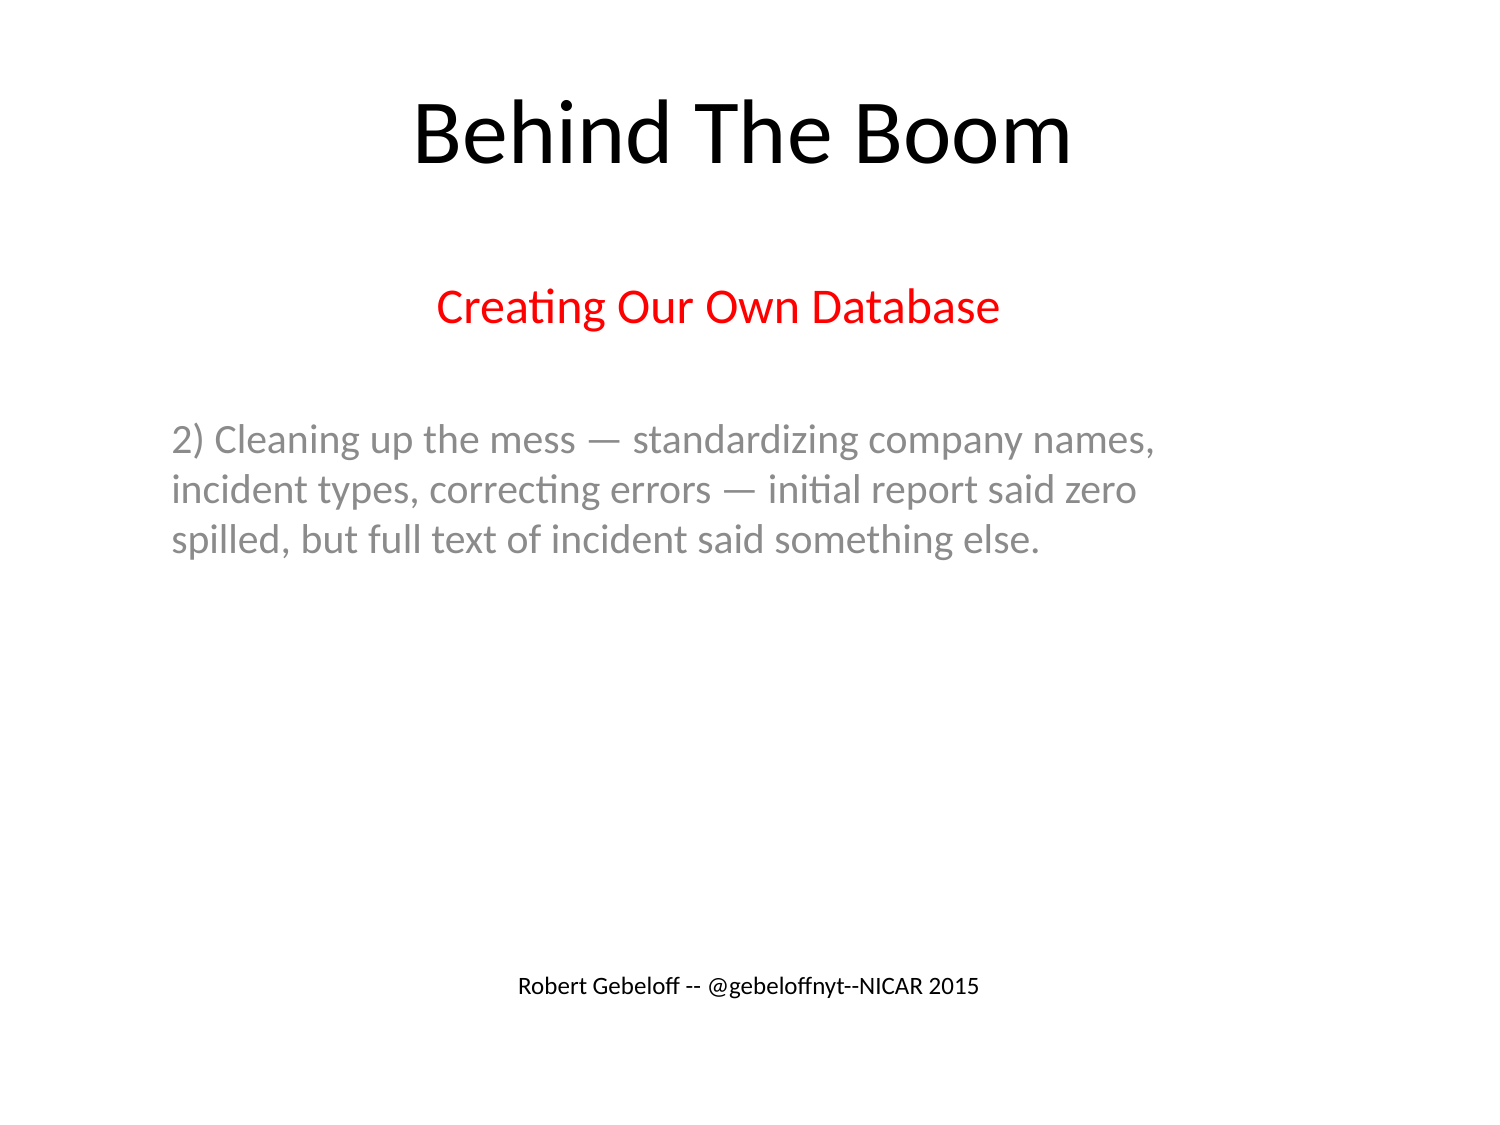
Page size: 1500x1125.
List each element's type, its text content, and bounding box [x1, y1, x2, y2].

text_box Robert Gebeloff -- @gebeloffnyt--NICAR 2015 [125, 961, 1374, 1007]
subtitle Creating Our Own Database 2) Cleaning up the mess — standardizing company names, incident types, correcting errors — initial report said zero spilled, but full text of incident said something else. [156, 266, 1282, 938]
title Behind The Boom [125, 1, 1363, 252]
